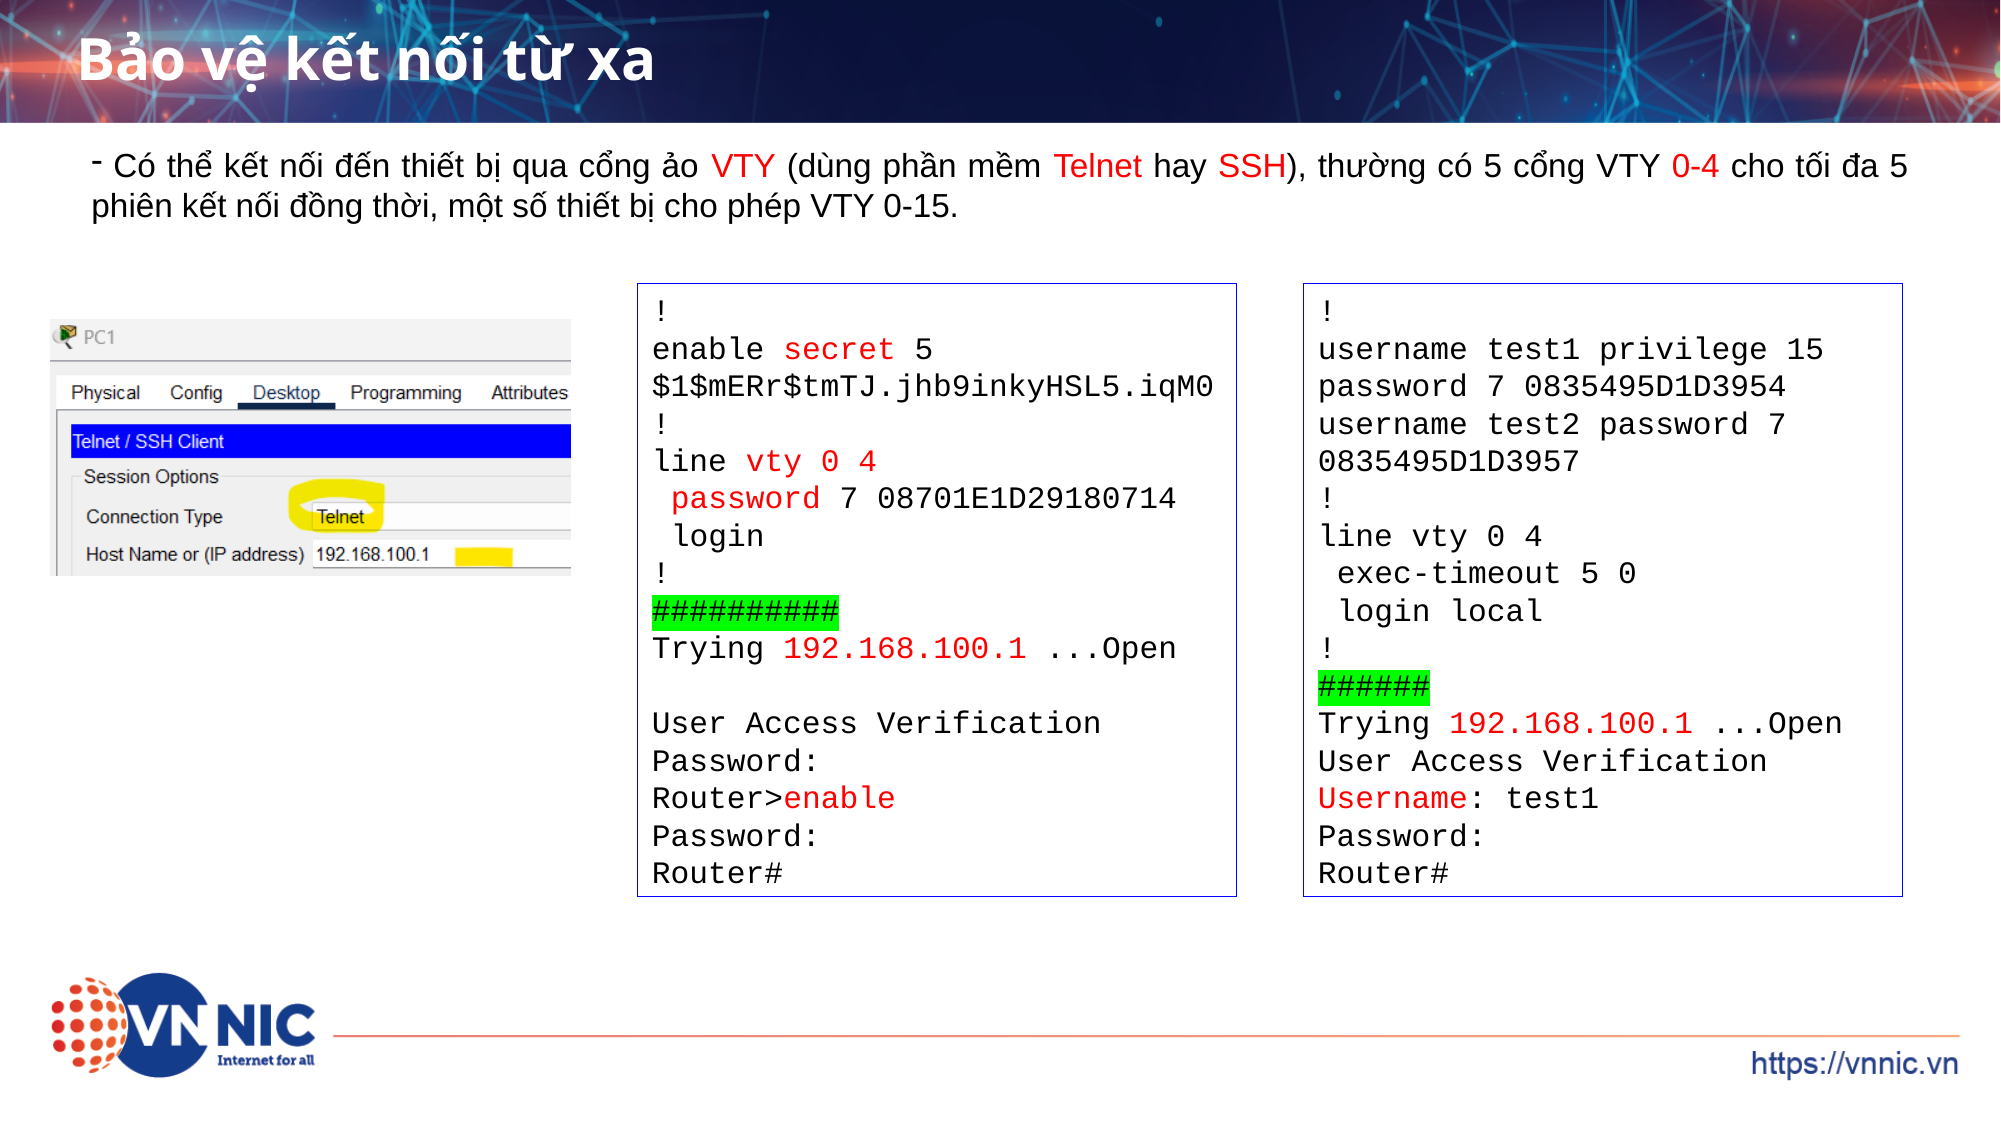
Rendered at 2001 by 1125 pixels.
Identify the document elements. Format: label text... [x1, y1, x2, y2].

text_box Có thể kết nối đến thiết bị qua cổng ảo VTY (dùng phần mềm Telnet hay SSH), thường có 5 cổng VTY 0-4 cho tối đa 5 phiên kết nối đồng thời, một số thiết bị cho phép VTY 0-15. [76, 137, 1924, 232]
picture [0, 0, 2001, 1125]
text_box ! enable secret 5 $1$mERr$tmTJ.jhb9inkyHSL5.iqM0 ! line vty 0 4 password 7 08701E1D29180714 login ! ########## Trying 192.168.100.1 ...Open User Access Verification Password: Router>enable Password: Router# [637, 283, 1237, 897]
title Bảo vệ kết nối từ xa [61, 0, 2000, 124]
text_box ! username test1 privilege 15 password 7 0835495D1D3954 username test2 password 7 0835495D1D3957 ! line vty 0 4 exec-timeout 5 0 login local ! ###### Trying 192.168.100.1 ...Open User Access Verification Username: test1 Password: Router# [1303, 283, 1903, 897]
